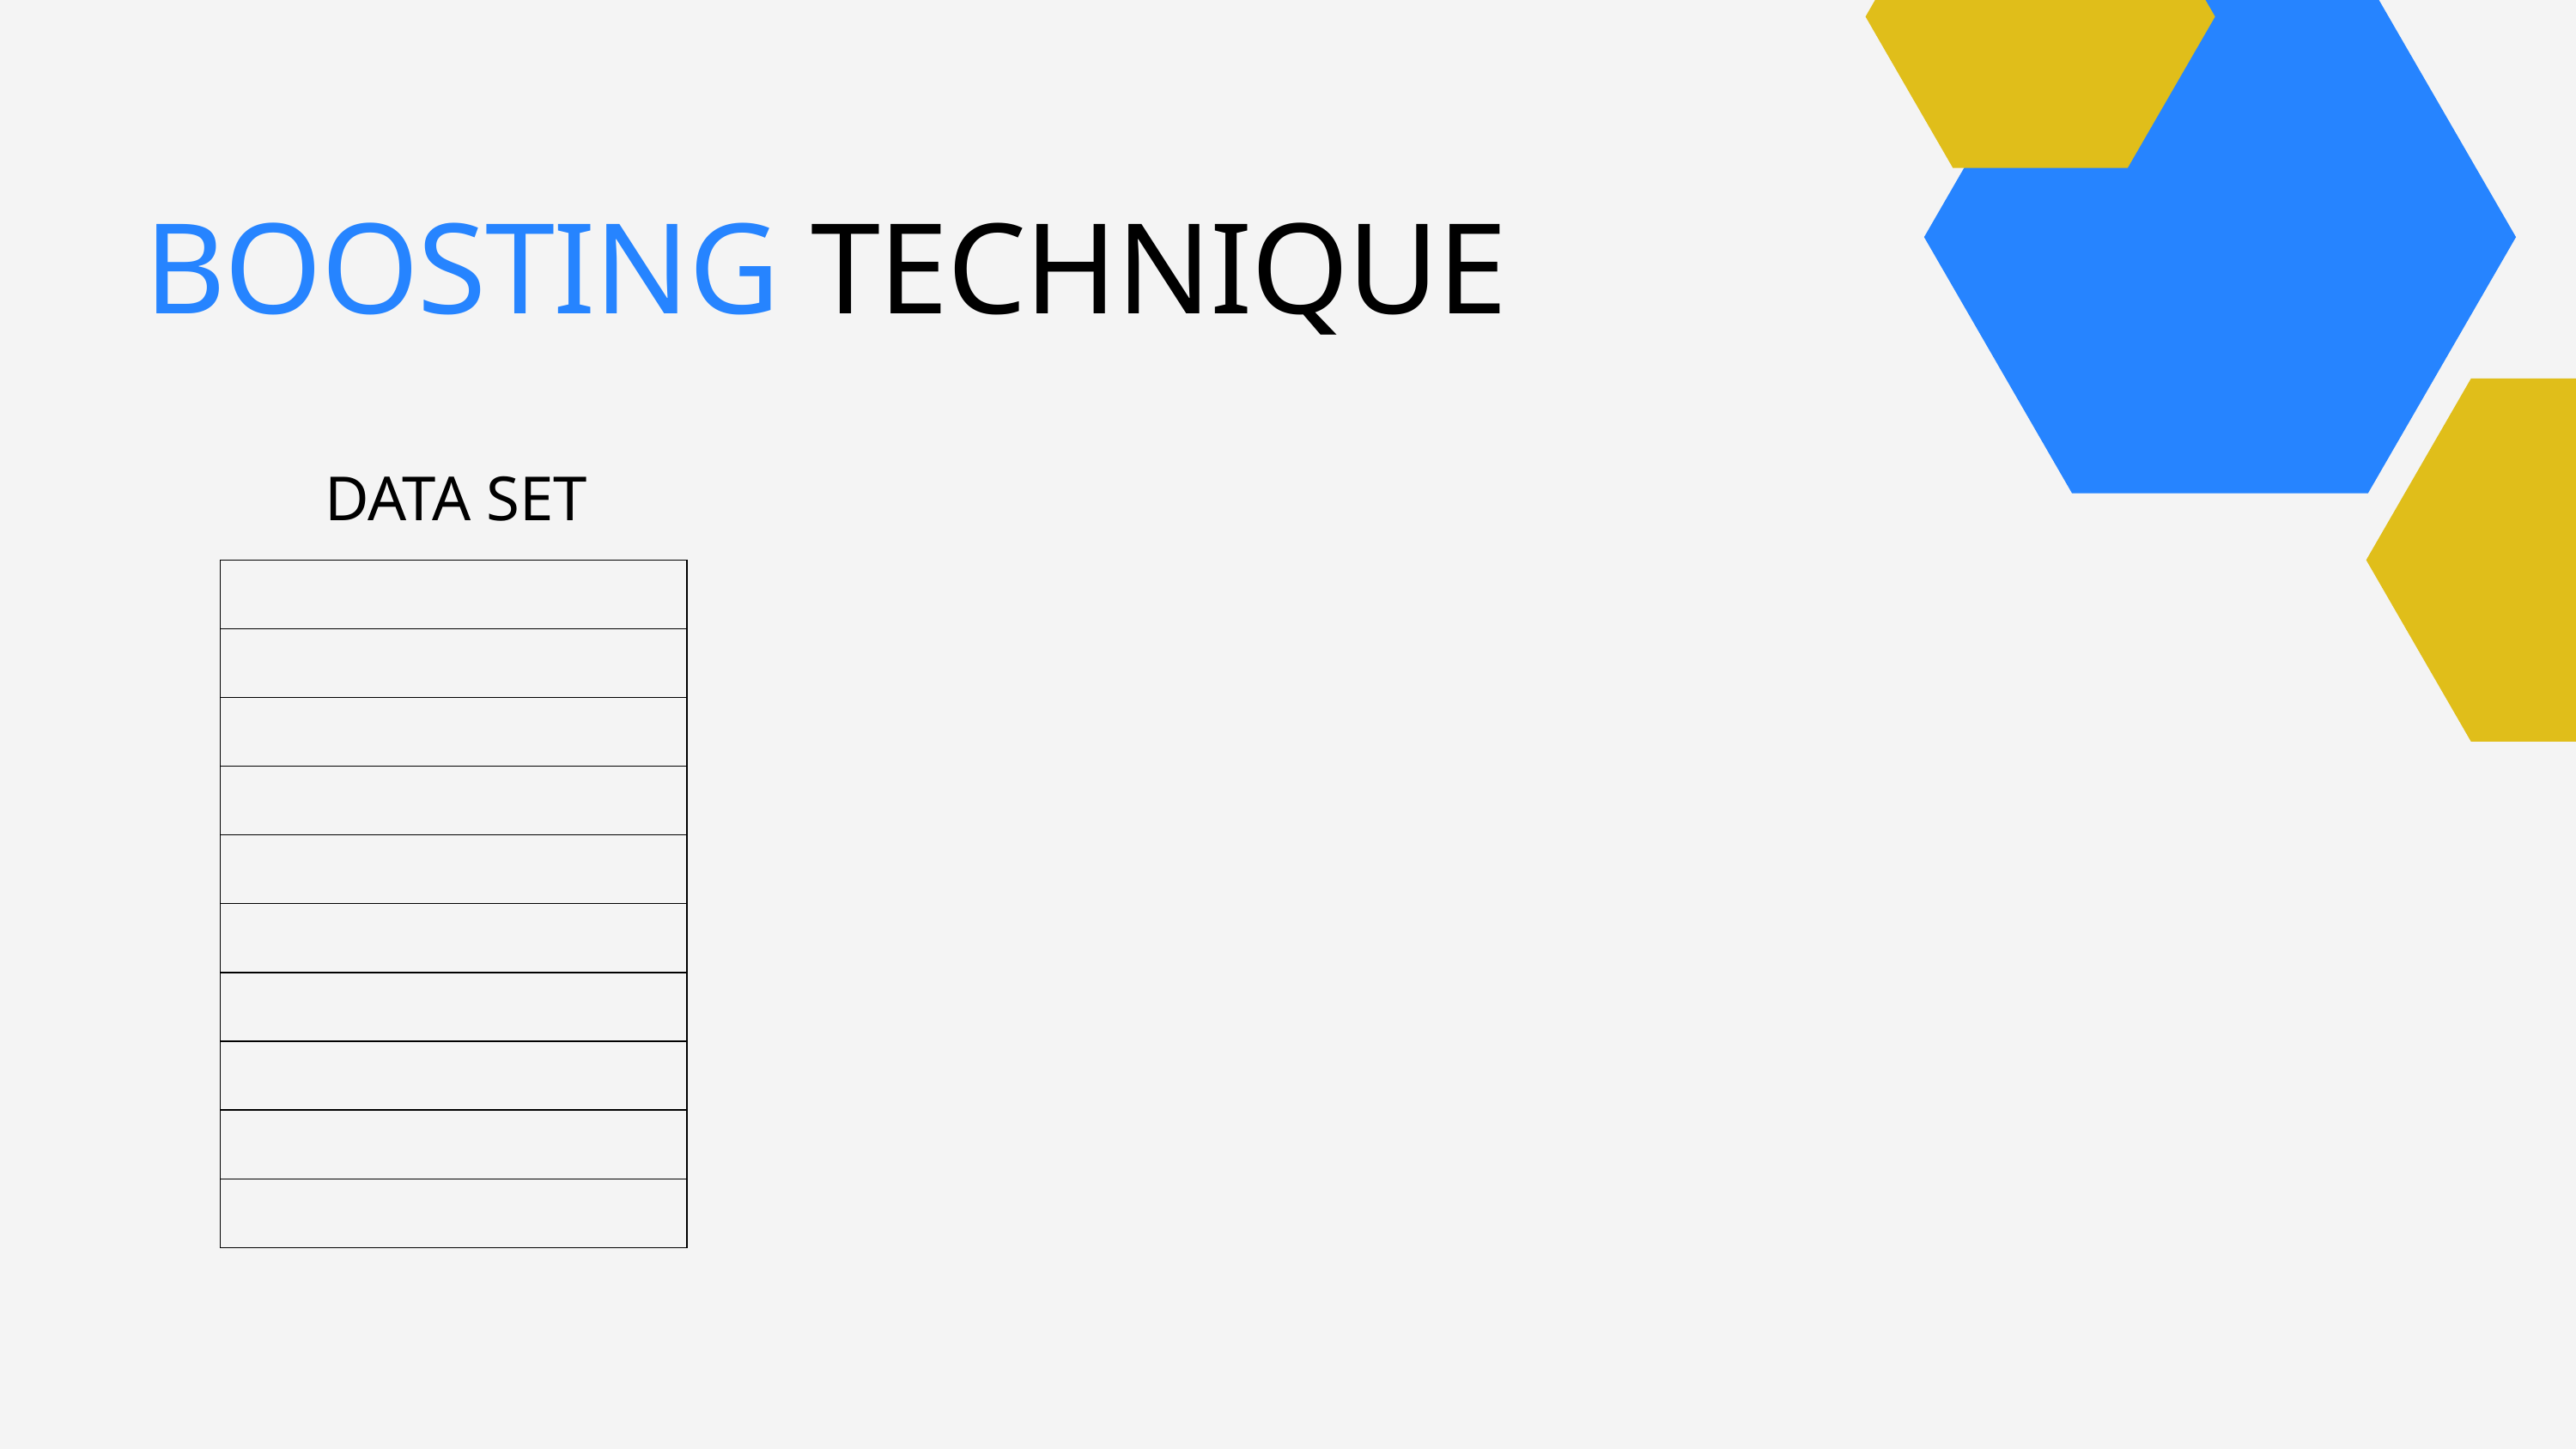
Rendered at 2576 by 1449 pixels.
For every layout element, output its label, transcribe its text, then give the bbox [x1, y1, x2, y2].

table_cell [221, 973, 686, 1040]
table_cell [221, 698, 686, 766]
text_box BOOSTING TECHNIQUE [144, 188, 1919, 339]
table_cell [221, 629, 686, 697]
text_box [2366, 378, 2576, 743]
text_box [1865, 0, 2215, 168]
table_cell [221, 767, 686, 834]
table_cell [221, 835, 686, 903]
table_cell [221, 1179, 686, 1247]
table_cell [221, 1042, 686, 1109]
table_cell [221, 1111, 686, 1179]
table_cell [221, 904, 686, 972]
table_header [221, 561, 686, 628]
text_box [1923, 0, 2517, 494]
text_box DATA SET [305, 447, 607, 533]
